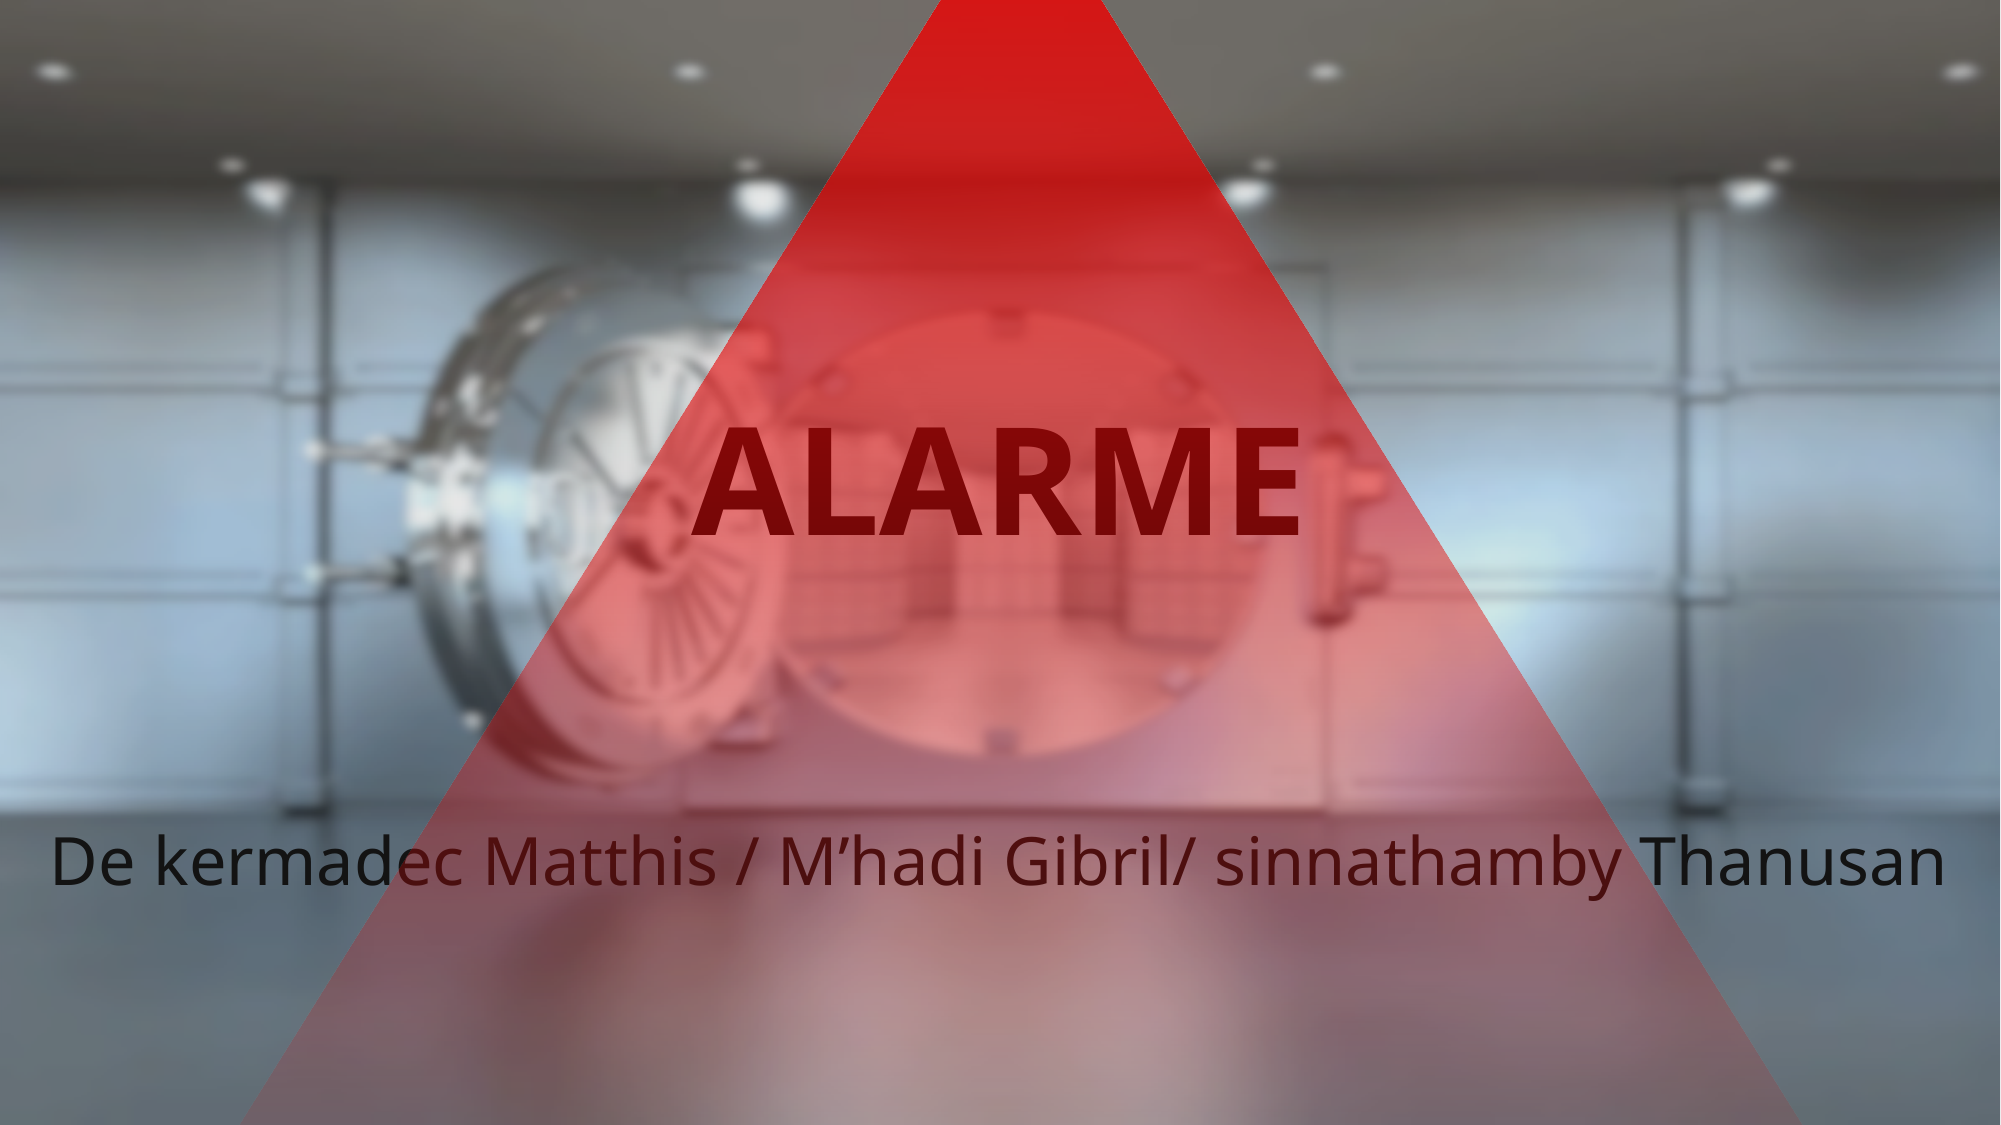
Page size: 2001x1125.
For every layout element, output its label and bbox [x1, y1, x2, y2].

text_box [0, 0, 2000, 1125]
